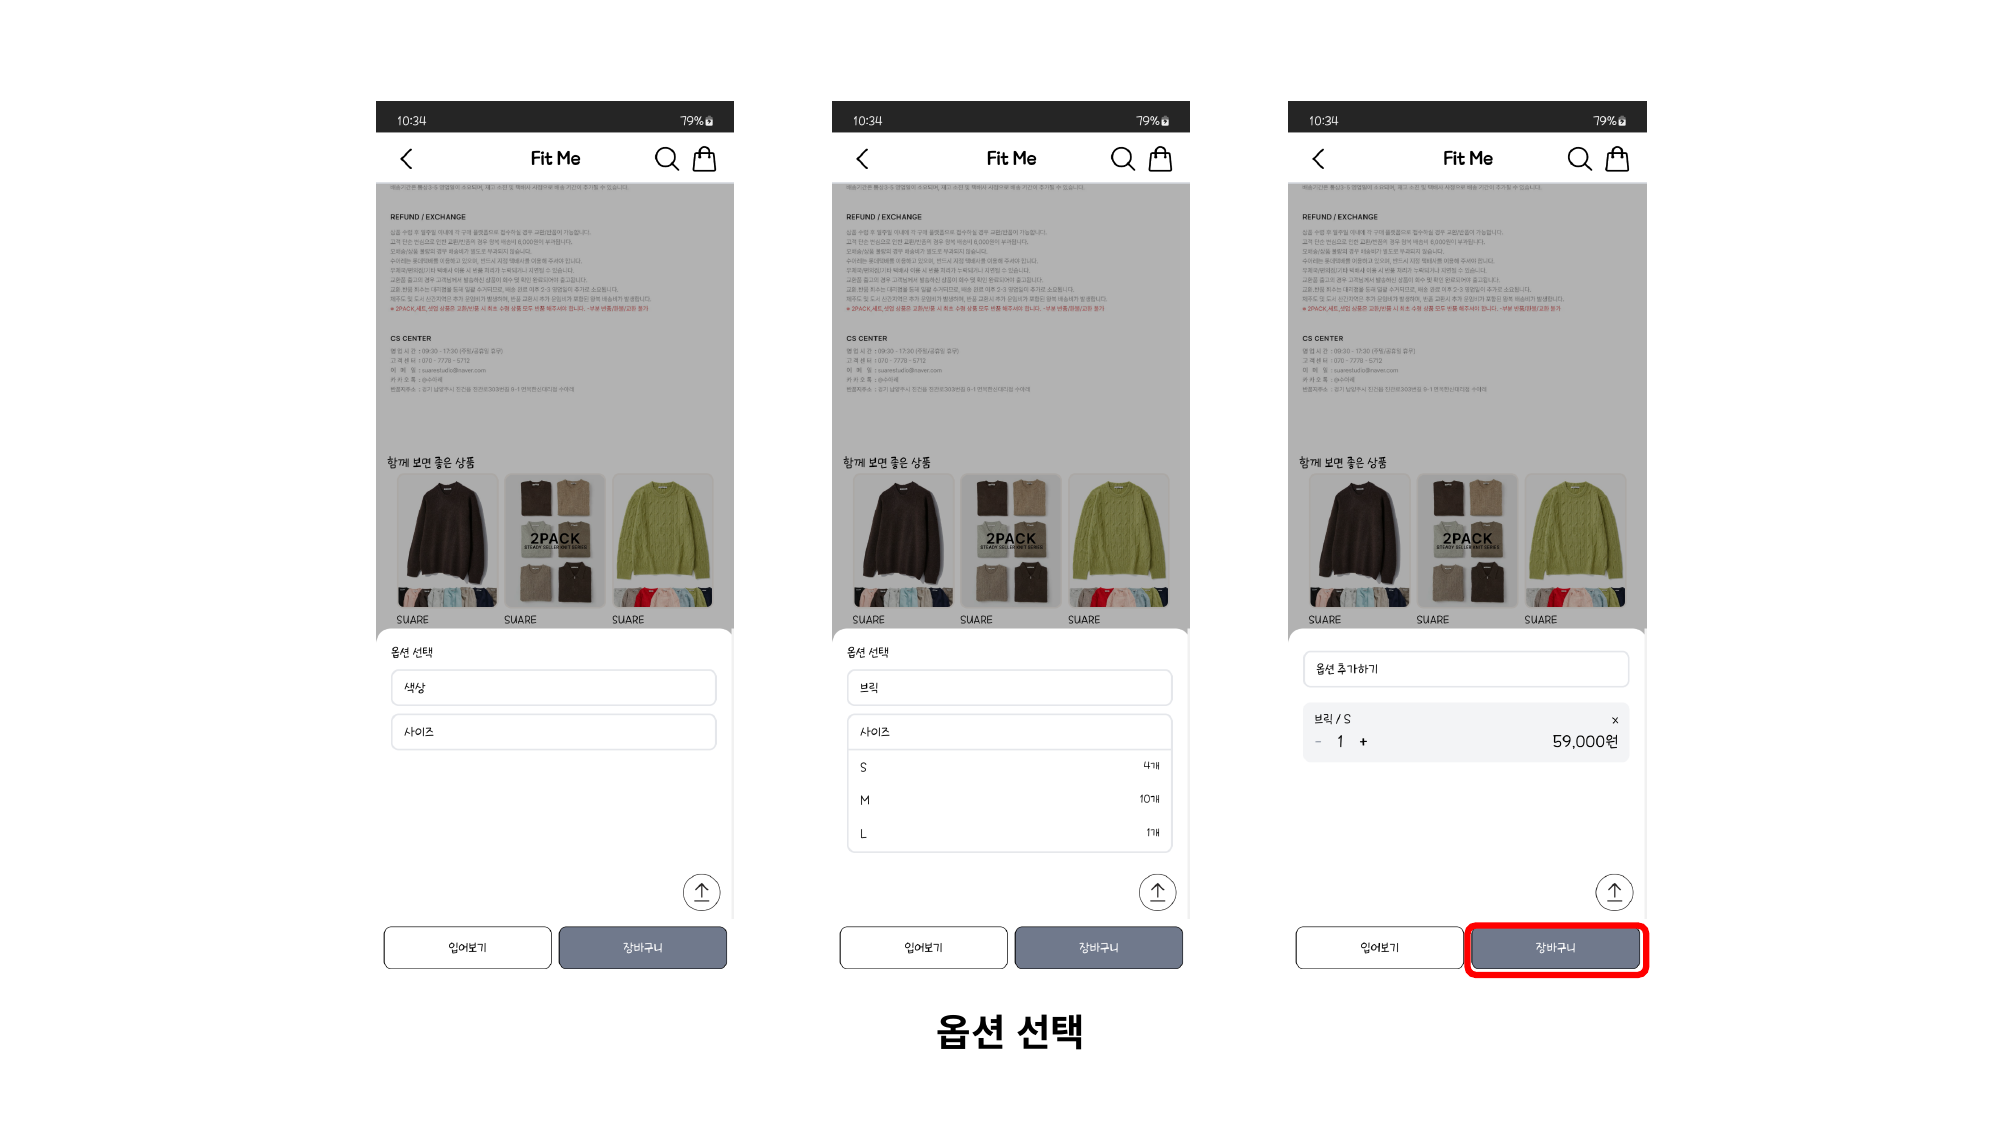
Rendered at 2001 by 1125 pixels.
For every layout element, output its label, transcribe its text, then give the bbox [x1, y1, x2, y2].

picture [1288, 101, 1647, 975]
picture [832, 101, 1190, 975]
text_box 옵션 선택 [922, 1001, 1101, 1062]
picture [376, 101, 734, 975]
